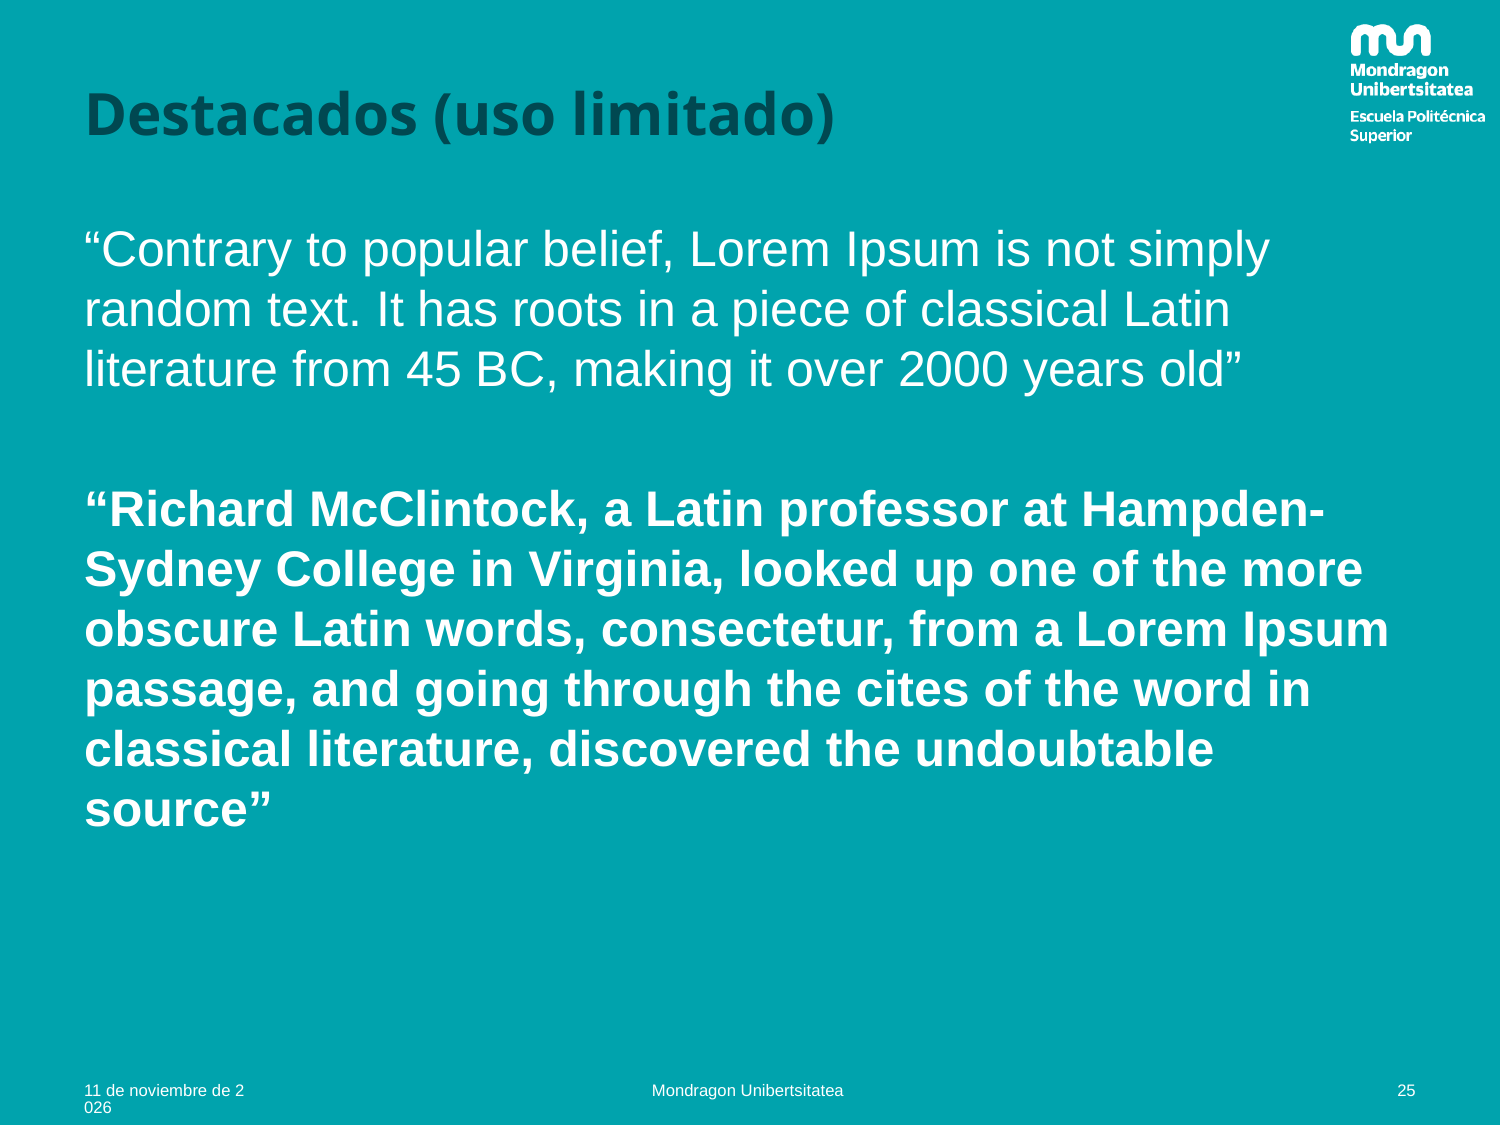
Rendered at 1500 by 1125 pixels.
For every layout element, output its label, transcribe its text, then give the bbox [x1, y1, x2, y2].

slide_number 25 [1238, 1059, 1431, 1120]
title Destacados (uso limitado) [69, 77, 1327, 148]
list “Contrary to popular belief, Lorem Ipsum is not simply random text. It has roots in a piece of classical Latin literature from 45 BC, making it over 2000 years old” “Richard McClintock, a Latin professor at Hampden-Sydney College in Virginia, looked up one of the more obscure Latin words, consectetur, from a Lorem Ipsum passage, and going through the cites of the word in classical literature, discovered the undoubtable source” [69, 209, 1431, 999]
footer Mondragon Unibertsitatea [356, 1059, 1140, 1120]
picture [1324, 0, 1500, 168]
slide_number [69, 1059, 269, 1120]
